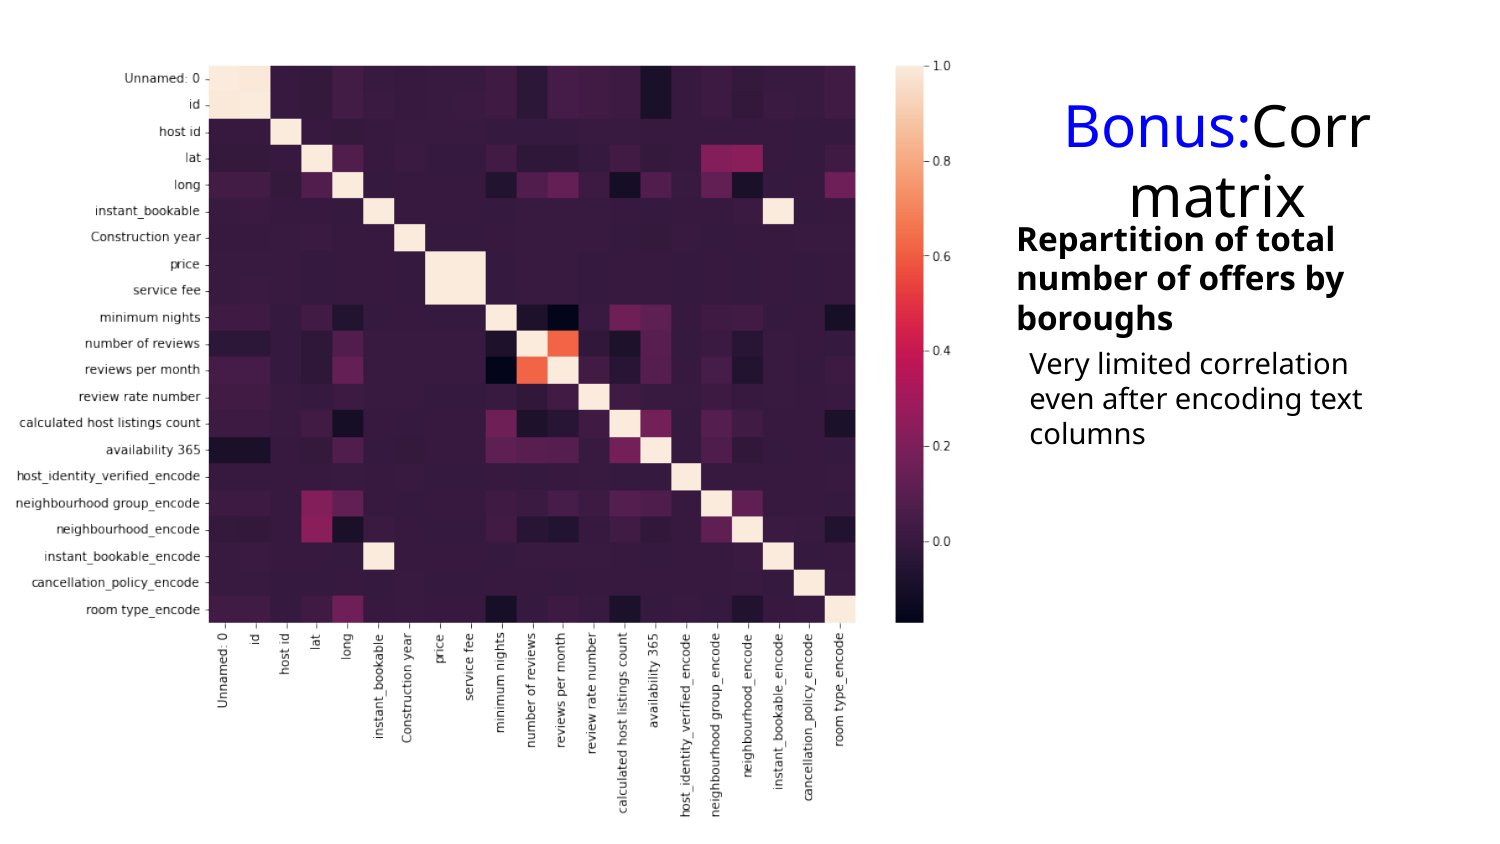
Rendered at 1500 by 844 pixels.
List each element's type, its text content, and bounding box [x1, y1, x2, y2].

text_box Repartition of total number of offers by boroughs [1000, 245, 1462, 353]
picture [6, 51, 962, 825]
text_box Very limited correlation even after encoding text columns [1014, 330, 1430, 466]
text_box Bonus:Corr matrix [971, 74, 1464, 245]
